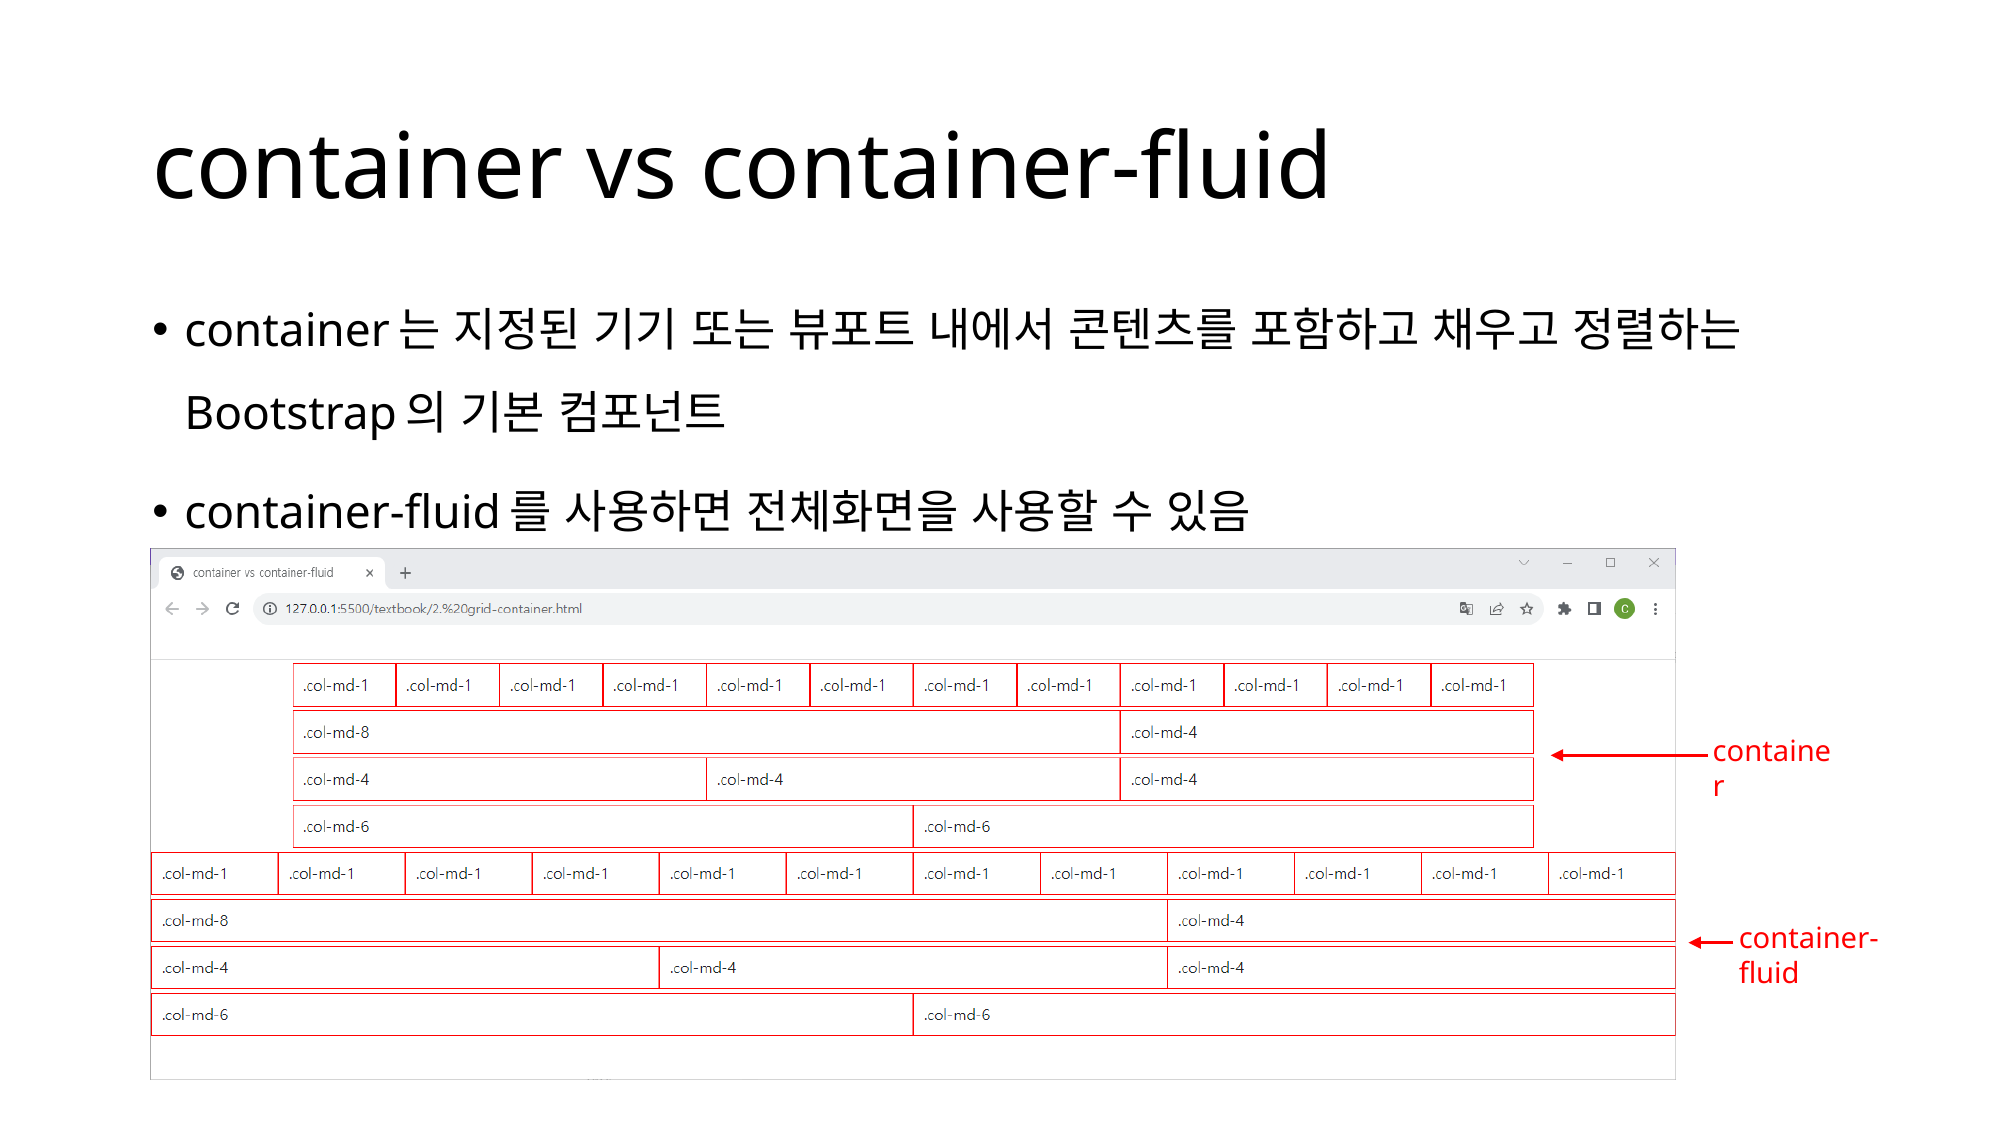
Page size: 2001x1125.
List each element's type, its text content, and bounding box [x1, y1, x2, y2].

text_box container는 지정된 기기 또는 뷰포트 내에서 콘텐츠를 포함하고 채우고 정렬하는 Bootstrap의 기본 컴포넌트 container-fluid를 사용하면 전체화면을 사용할 수 있음 [137, 265, 1863, 549]
text_box container-fluid [1723, 912, 1946, 997]
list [149, 548, 1676, 1080]
title container vs container-fluid [137, 59, 1863, 265]
text_box container [1697, 724, 1856, 810]
